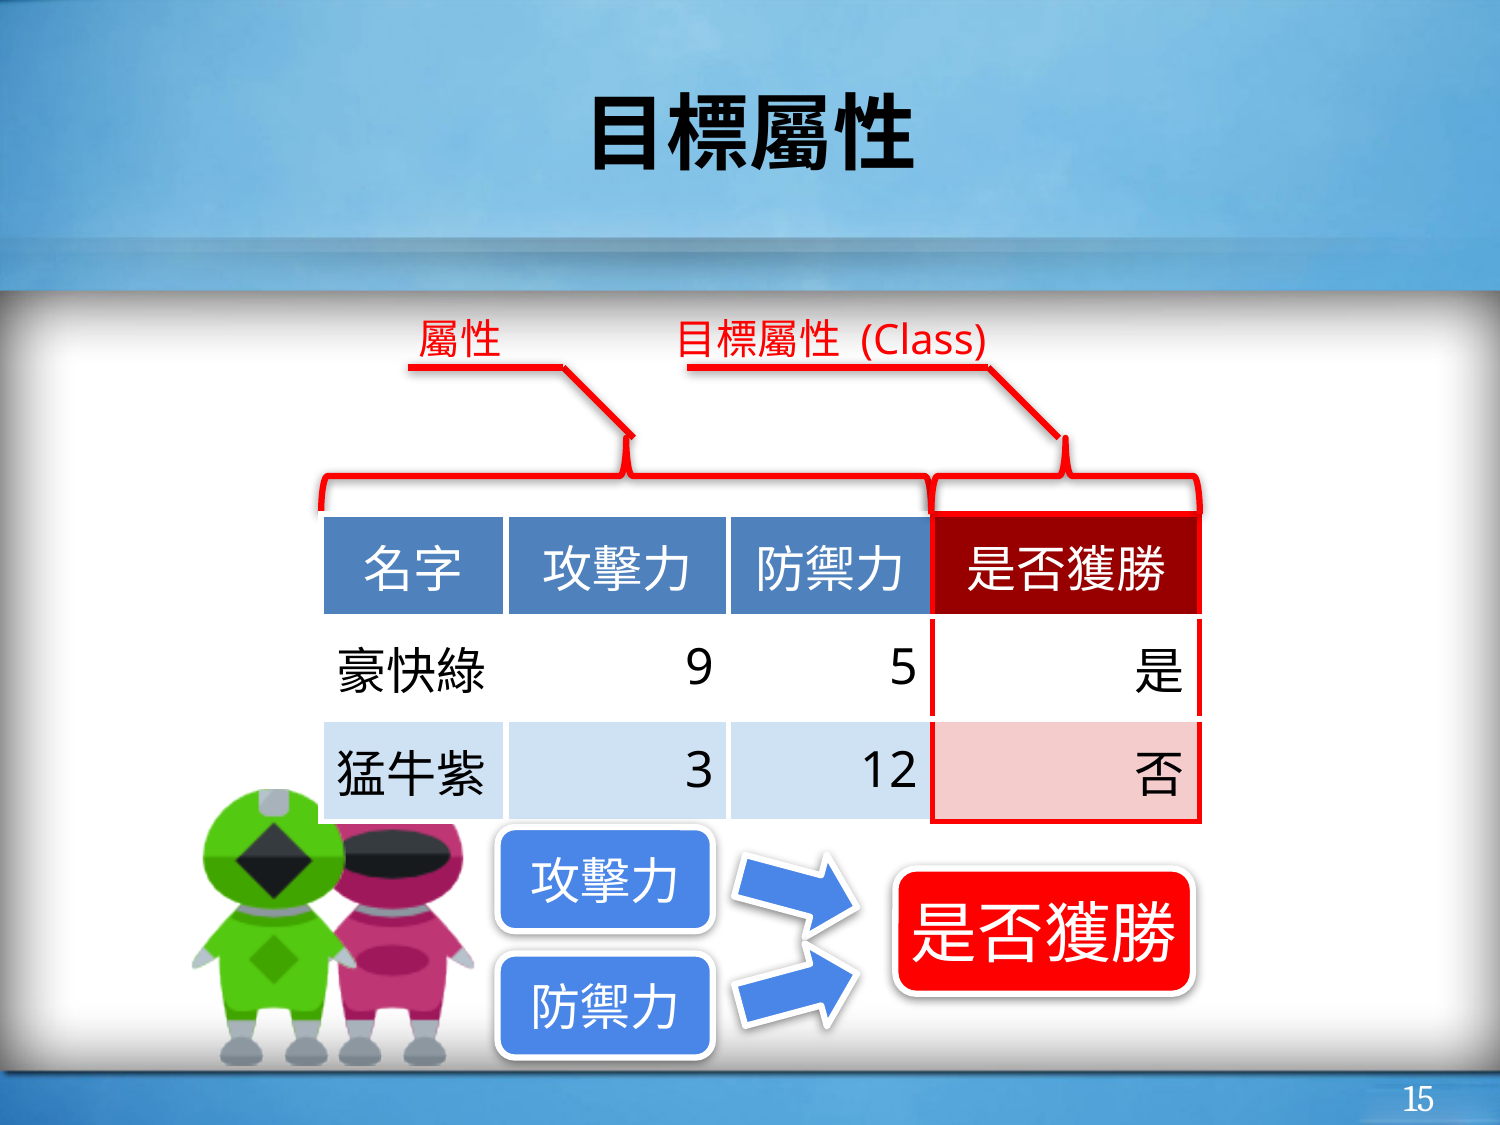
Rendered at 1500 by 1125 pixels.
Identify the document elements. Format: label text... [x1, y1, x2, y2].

text_box 防禦力 [537, 953, 713, 1058]
text_box [321, 447, 928, 511]
table_cell 豪快綠 [324, 619, 503, 716]
table_header 名字 [324, 517, 503, 614]
table_header 是否獲勝 [935, 523, 1197, 614]
table_header 防禦力 [731, 517, 930, 614]
text_box [931, 438, 1200, 515]
table_cell 3 [509, 722, 726, 819]
table_cell 否 [935, 722, 1197, 819]
text_box [734, 943, 858, 1027]
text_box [638, 297, 1059, 439]
text_box 攻擊力 [537, 827, 713, 932]
table_cell 9 [509, 619, 726, 716]
text_box 是否獲勝 [895, 868, 1193, 994]
table_cell 12 [731, 722, 930, 819]
table_cell 是 [935, 619, 1197, 716]
table_cell 5 [731, 619, 930, 716]
table_cell 猛牛紫 [324, 722, 503, 787]
title 目標屬性 [78, 27, 1422, 232]
table_header 攻擊力 [509, 517, 726, 614]
picture [0, 0, 1500, 1125]
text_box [382, 297, 635, 439]
slide_number ‹#› [1350, 1074, 1488, 1118]
text_box [734, 854, 858, 938]
